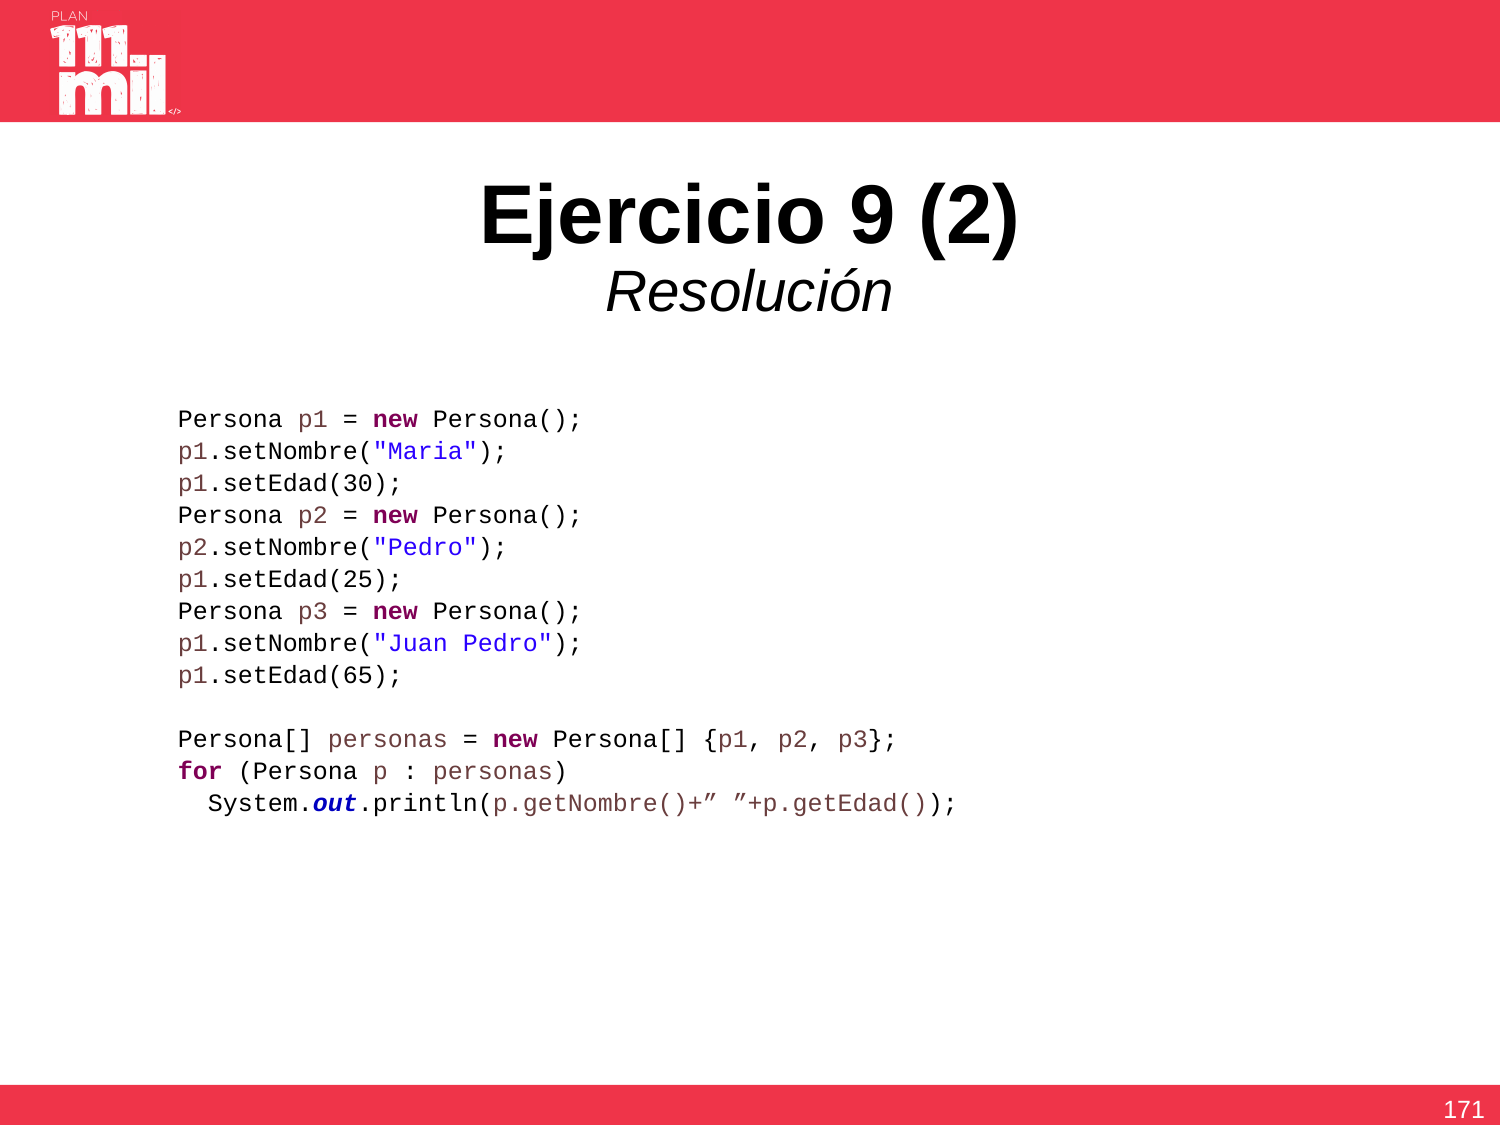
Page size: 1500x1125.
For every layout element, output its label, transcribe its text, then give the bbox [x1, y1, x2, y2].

title Ejercicio 9 (2) Resolución [103, 147, 1397, 348]
text_box Persona p1 = new Persona(); p1.setNombre("Maria"); p1.setEdad(30); Persona p2 = new Persona(); p2.setNombre("Pedro"); p1.setEdad(25); Persona p3 = new Persona(); p1.setNombre("Juan Pedro"); p1.setEdad(65); Persona[] personas = new Persona[] {p1, p2, p3}; for (Persona p : personas) System.out.println(p.getNombre()+” ”+p.getEdad()); [103, 392, 1248, 824]
slide_number 170 [1162, 1078, 1500, 1125]
